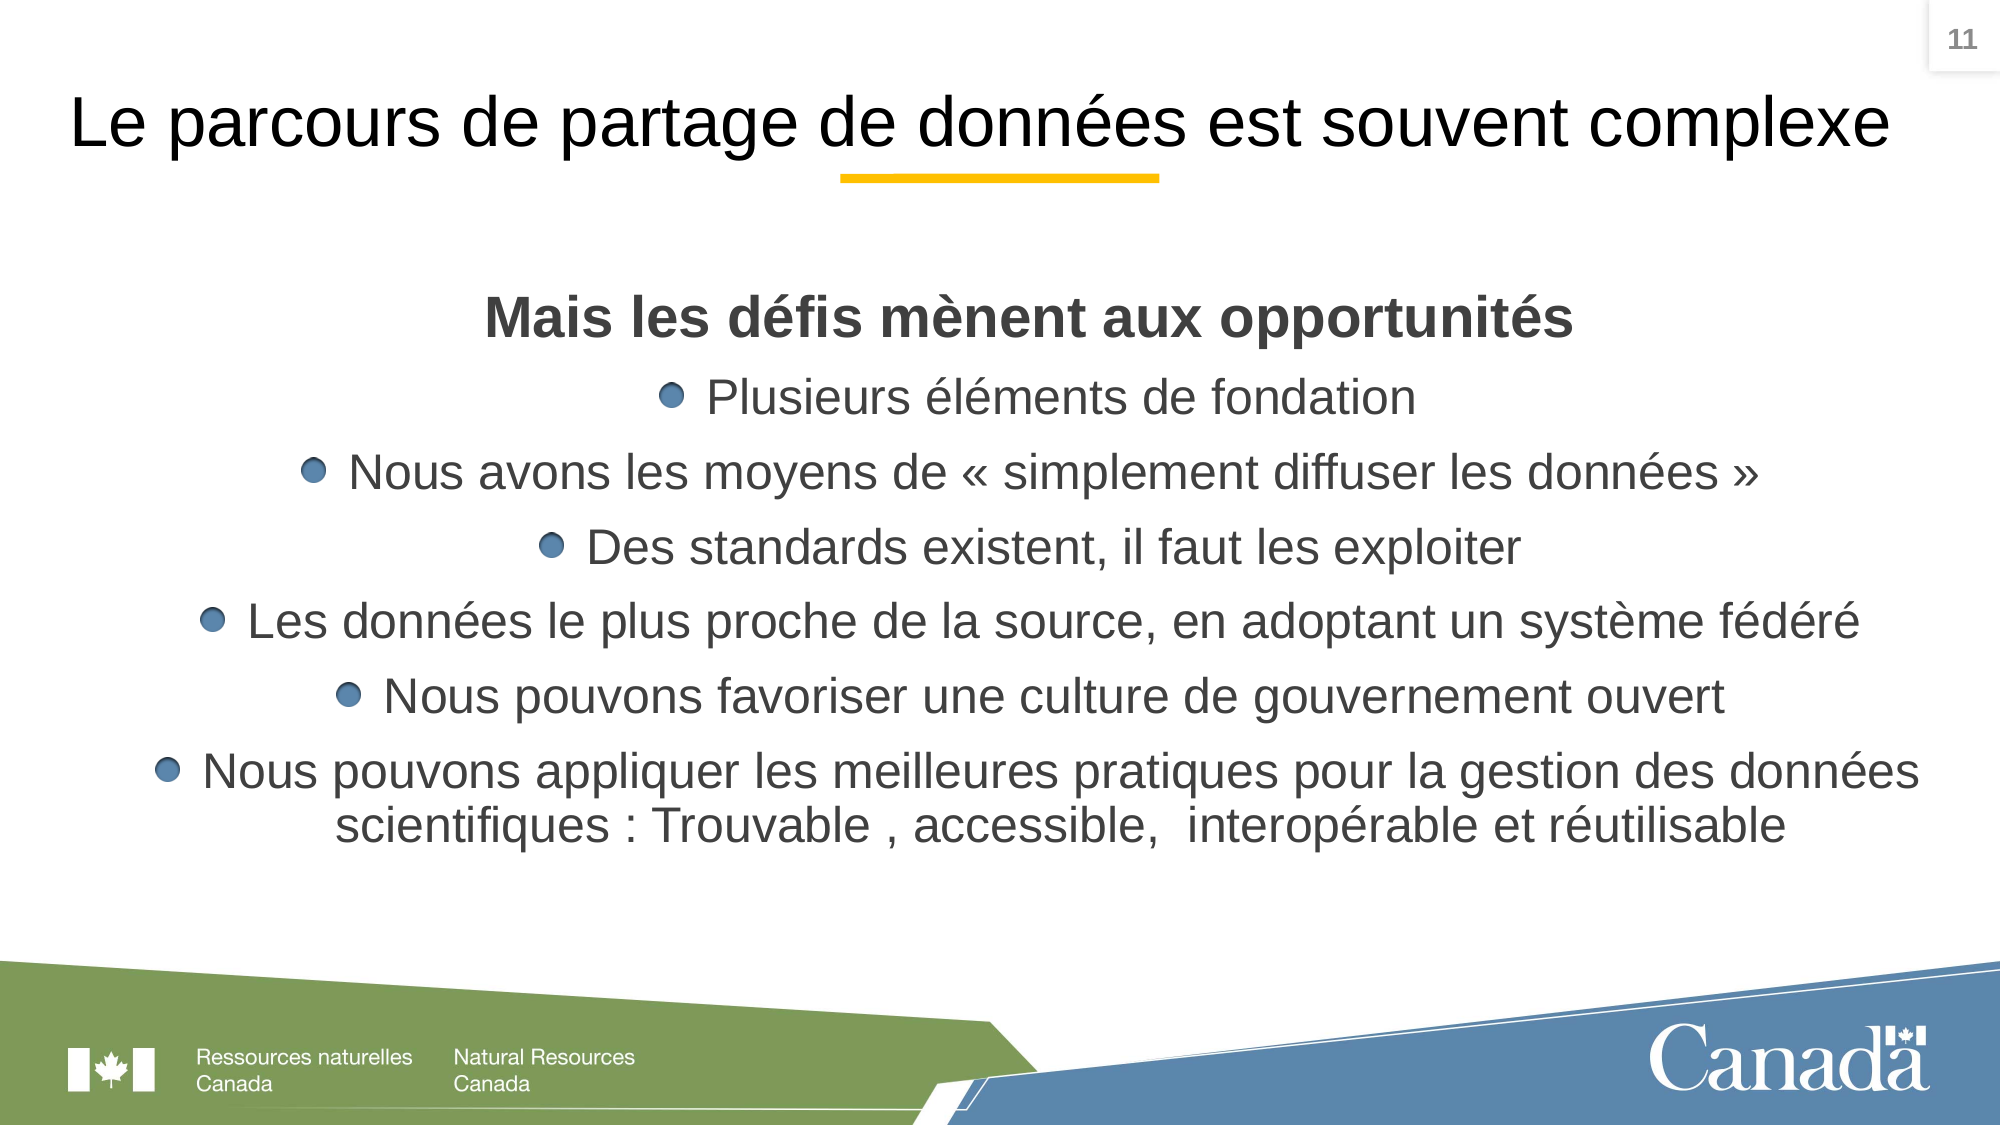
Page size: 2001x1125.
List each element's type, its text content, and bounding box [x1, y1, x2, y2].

picture [0, 0, 2000, 1125]
list Mais les défis mènent aux opportunités Plusieurs éléments de fondation Nous avons les moyens de « simplement diffuser les données » Des standards existent, il faut les exploiter Les données le plus proche de la source, en adoptant un système fédéré Nous pouvons favoriser une culture de gouvernement ouvert Nous pouvons appliquer les meilleures pratiques pour la gestion des données scientifiques : Trouvable , accessible, interopérable et réutilisable [128, 280, 1949, 1000]
title Le parcours de partage de données est souvent complexe [16, 22, 1981, 170]
slide_number 11 [1926, 0, 2000, 75]
